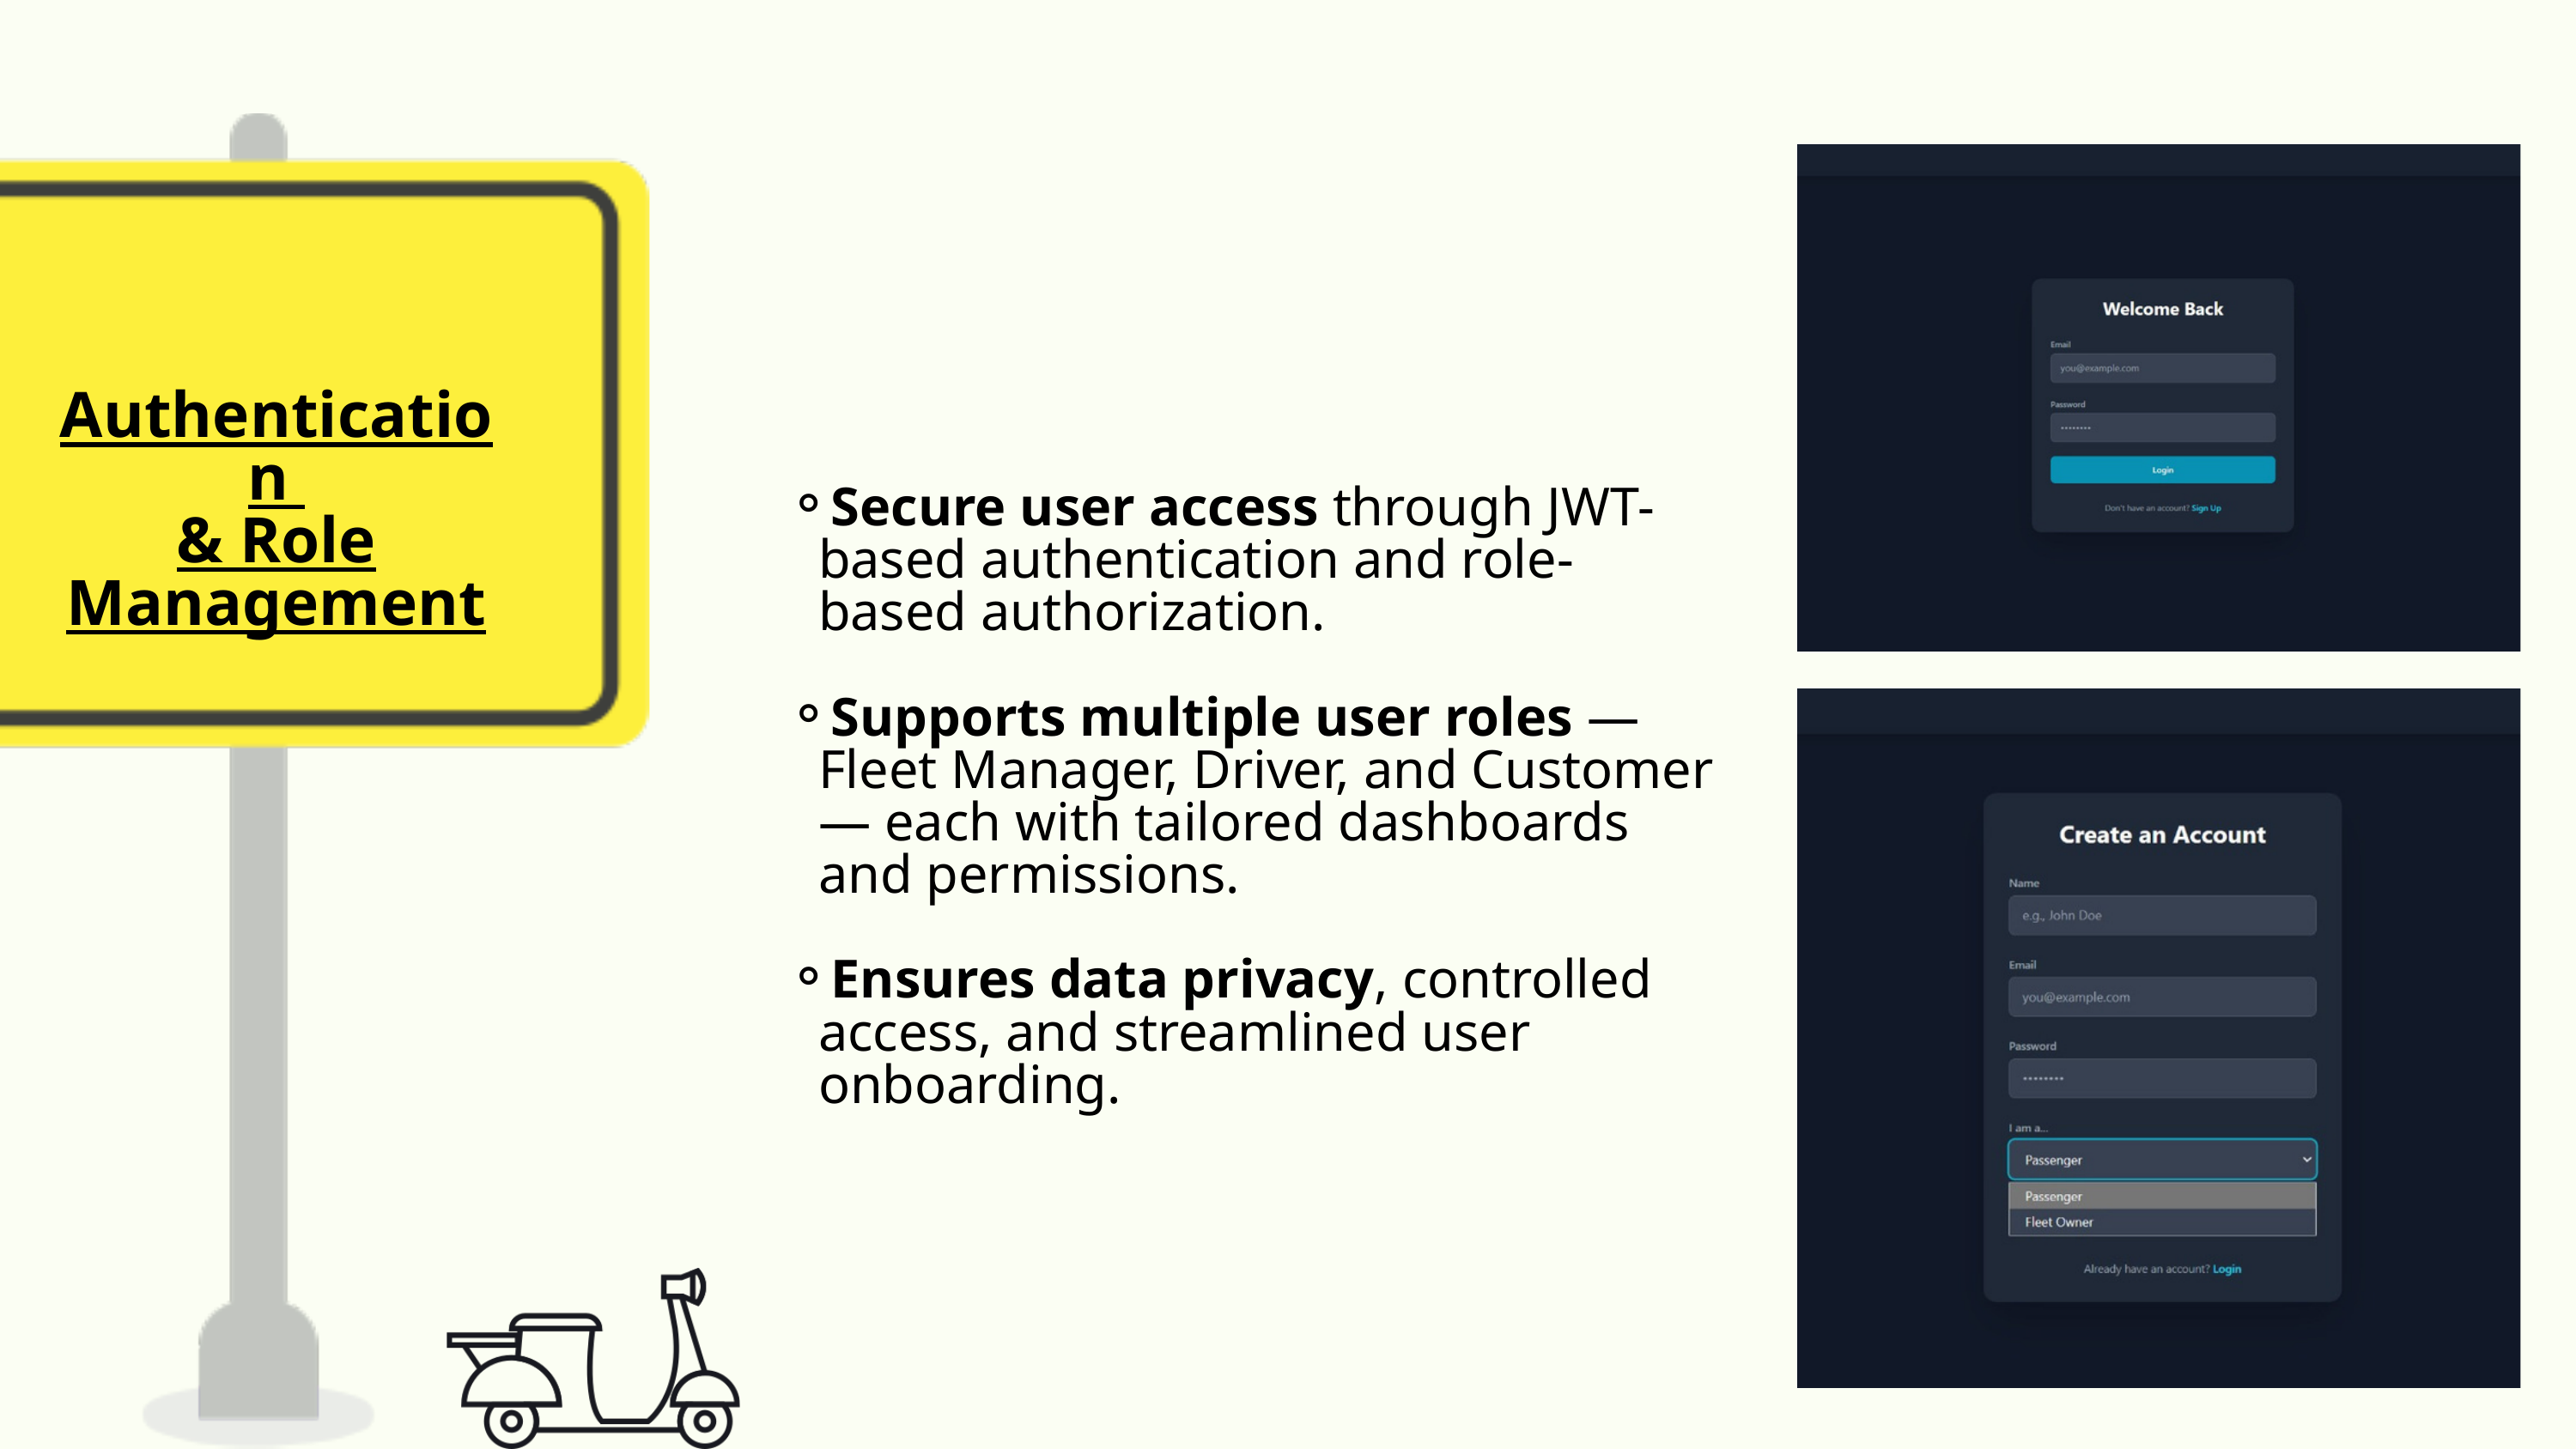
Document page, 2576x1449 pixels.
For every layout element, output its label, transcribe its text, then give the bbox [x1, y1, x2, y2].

text_box [0, 113, 650, 1449]
text_box [447, 1268, 740, 1449]
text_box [1796, 144, 2521, 652]
text_box Secure user access through JWT-based authentication and role-based authorization. Supports multiple user roles — Fleet Manager, Driver, and Customer — each with tailored dashboards and permissions. Ensures data privacy, controlled access, and streamlined user onboarding. [723, 483, 1723, 1167]
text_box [1796, 688, 2521, 1389]
text_box Authentication & Role Management [46, 387, 507, 638]
